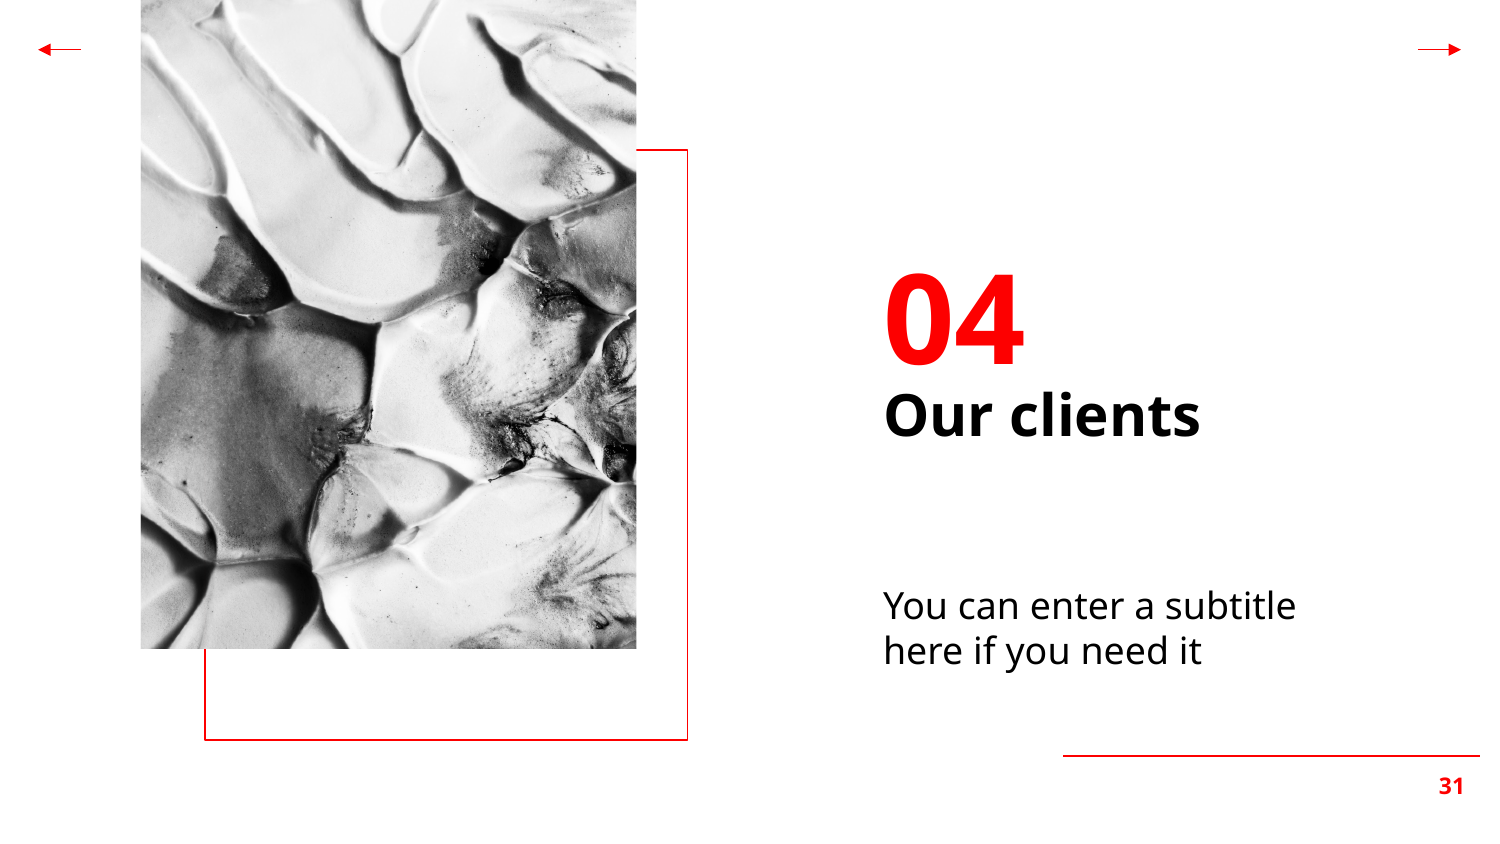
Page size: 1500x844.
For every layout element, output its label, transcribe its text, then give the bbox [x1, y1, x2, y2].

title 04 [868, 266, 1151, 405]
title Our clients [868, 363, 1389, 455]
text_box [204, 581, 688, 741]
picture [63, 0, 713, 649]
subtitle You can enter a subtitle here if you need it [868, 566, 1365, 659]
